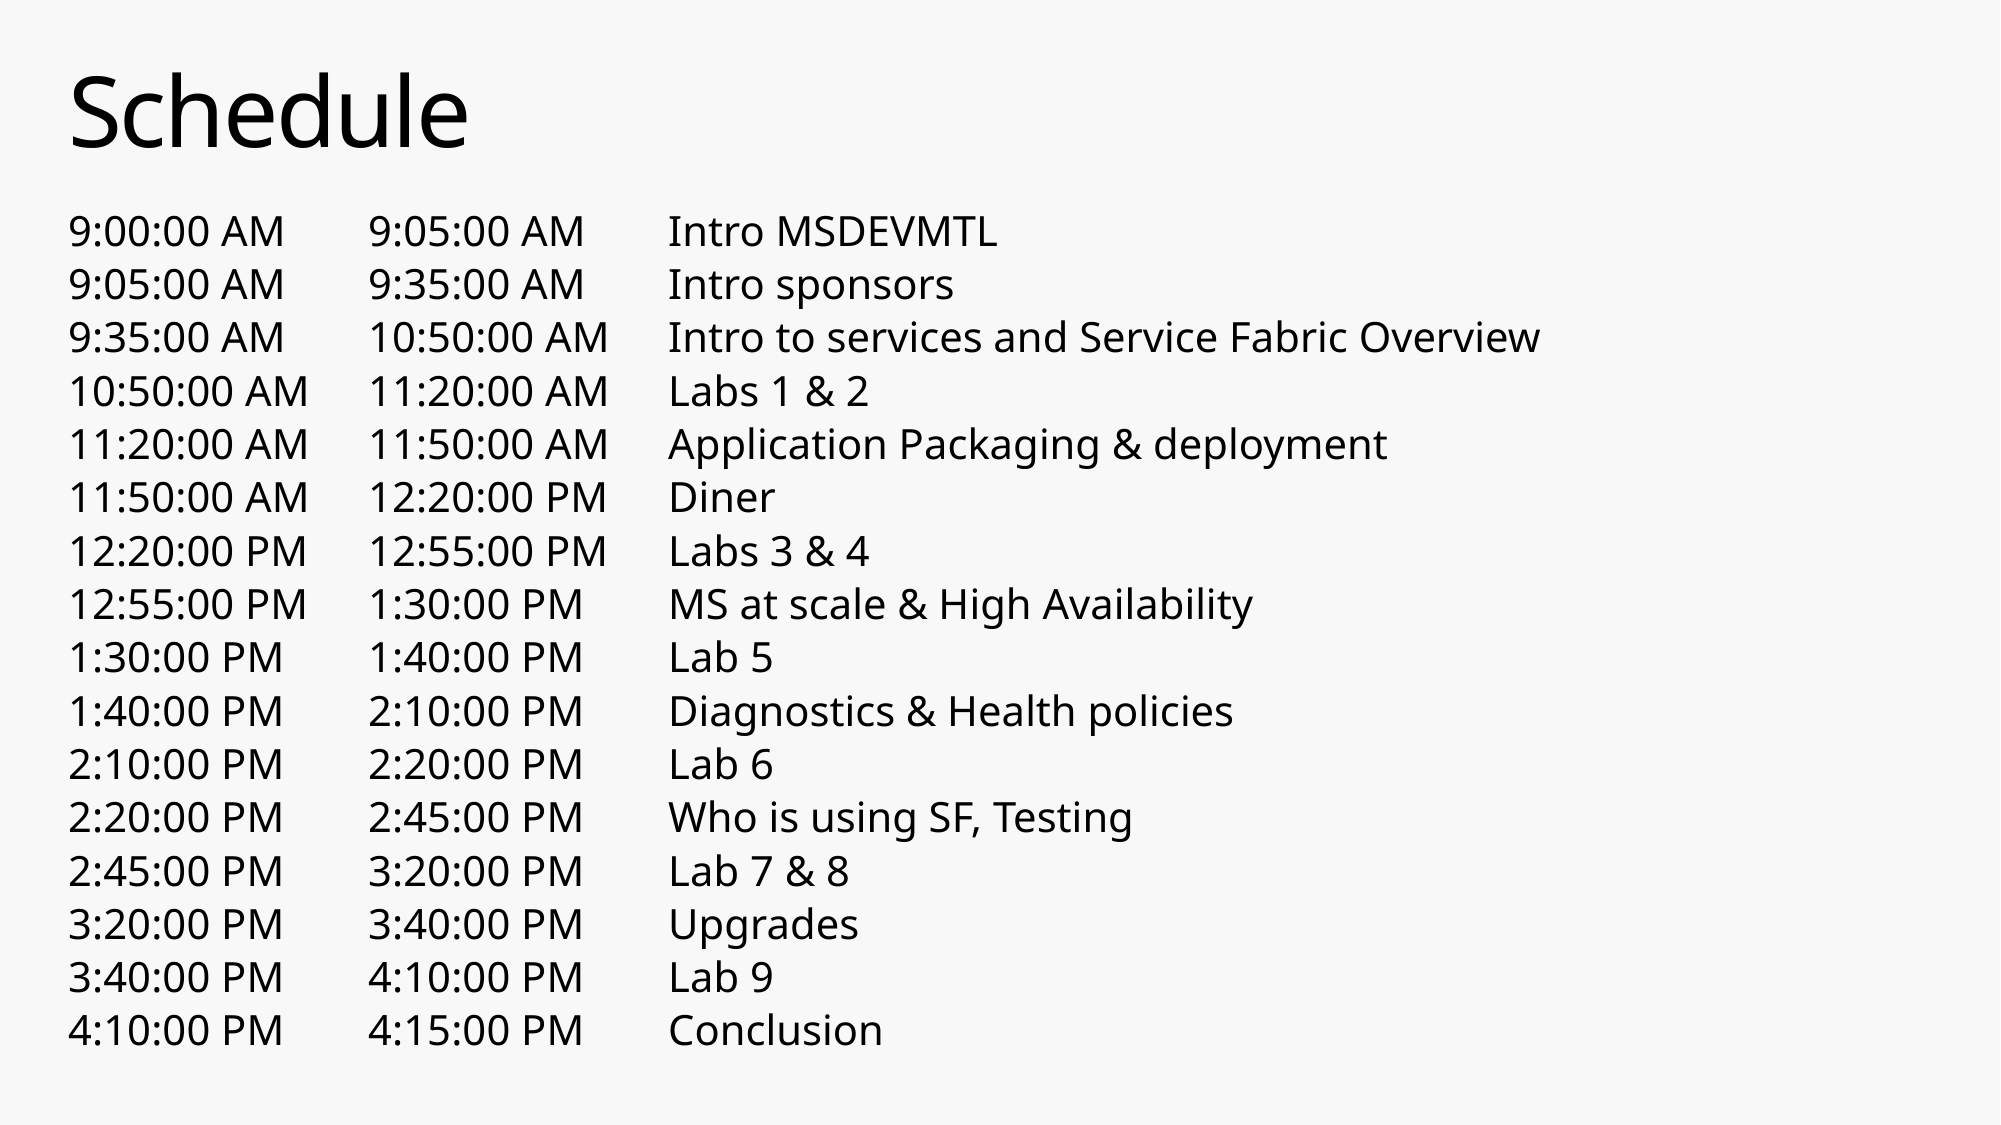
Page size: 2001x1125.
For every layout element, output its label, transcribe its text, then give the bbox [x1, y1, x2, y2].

title Schedule [44, 47, 1957, 196]
list 9:00:00 AM 9:05:00 AM Intro MSDEVMTL 9:05:00 AM 9:35:00 AM Intro sponsors 9:35:00 AM 10:50:00 AM Intro to services and Service Fabric Overview 10:50:00 AM 11:20:00 AM Labs 1 & 2 11:20:00 AM 11:50:00 AM Application Packaging & deployment 11:50:00 AM 12:20:00 PM Diner 12:20:00 PM 12:55:00 PM Labs 3 & 4 12:55:00 PM 1:30:00 PM MS at scale & High Availability 1:30:00 PM 1:40:00 PM Lab 5 1:40:00 PM 2:10:00 PM Diagnostics & Health policies 2:10:00 PM 2:20:00 PM Lab 6 2:20:00 PM 2:45:00 PM Who is using SF, Testing 2:45:00 PM 3:20:00 PM Lab 7 & 8 3:20:00 PM 3:40:00 PM Upgrades 3:40:00 PM 4:10:00 PM Lab 9 4:10:00 PM 4:15:00 PM Conclusion [44, 196, 1956, 532]
